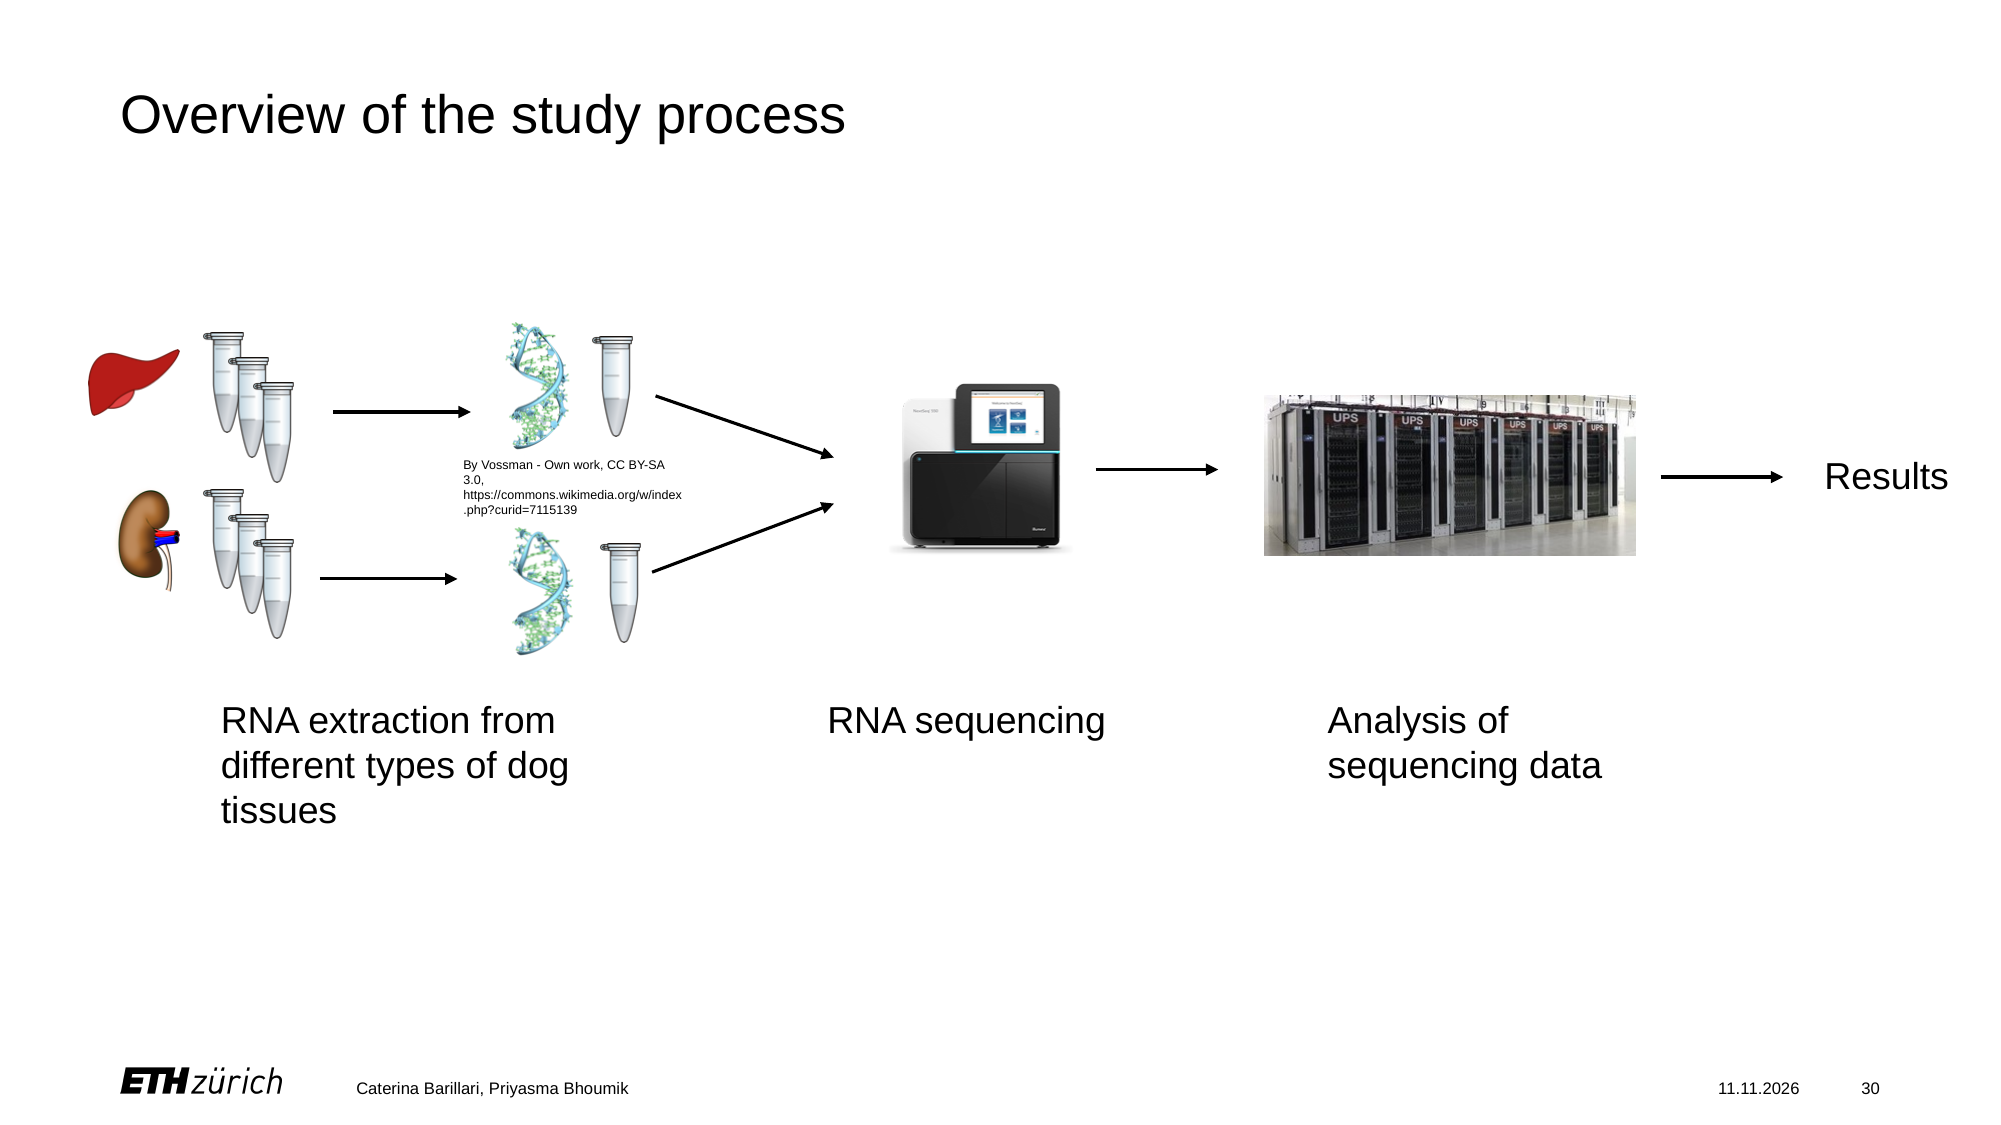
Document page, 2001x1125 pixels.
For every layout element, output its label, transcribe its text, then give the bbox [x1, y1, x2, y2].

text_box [448, 318, 698, 661]
picture [198, 489, 299, 639]
slide_number 30 [1827, 1069, 1880, 1106]
text_box Results [1809, 444, 1965, 505]
footer Caterina Barillari, Priyasma Bhoumik [356, 1069, 1243, 1106]
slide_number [1718, 1069, 1819, 1106]
text_box Analysis of sequencing data [1312, 689, 1720, 794]
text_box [652, 503, 834, 573]
picture [88, 349, 180, 416]
picture [198, 332, 299, 483]
picture [120, 1067, 282, 1094]
title Overview of the study process [120, 42, 1880, 191]
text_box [655, 395, 834, 458]
picture [1264, 395, 1636, 556]
picture [808, 383, 1154, 556]
text_box RNA extraction from different types of dog tissues [206, 689, 613, 839]
text_box RNA sequencing [812, 688, 1157, 748]
picture [112, 486, 180, 593]
